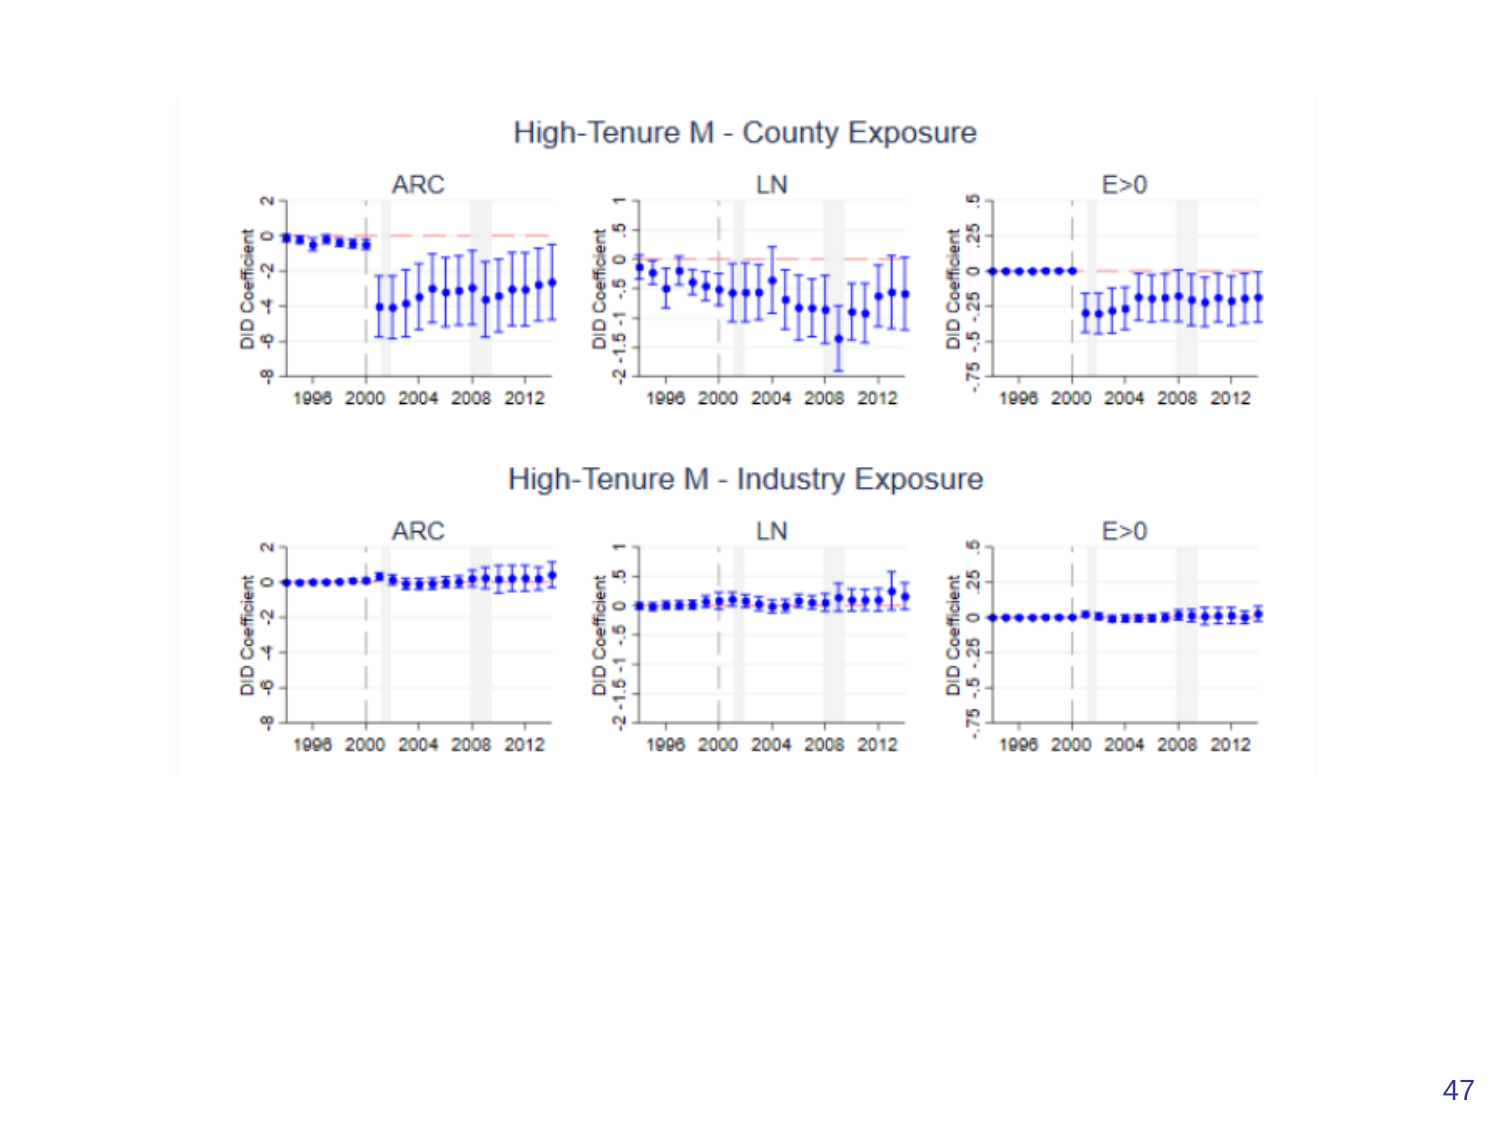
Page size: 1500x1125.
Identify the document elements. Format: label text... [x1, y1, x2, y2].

picture [166, 98, 1334, 775]
slide_number 47 [1408, 1028, 1491, 1108]
